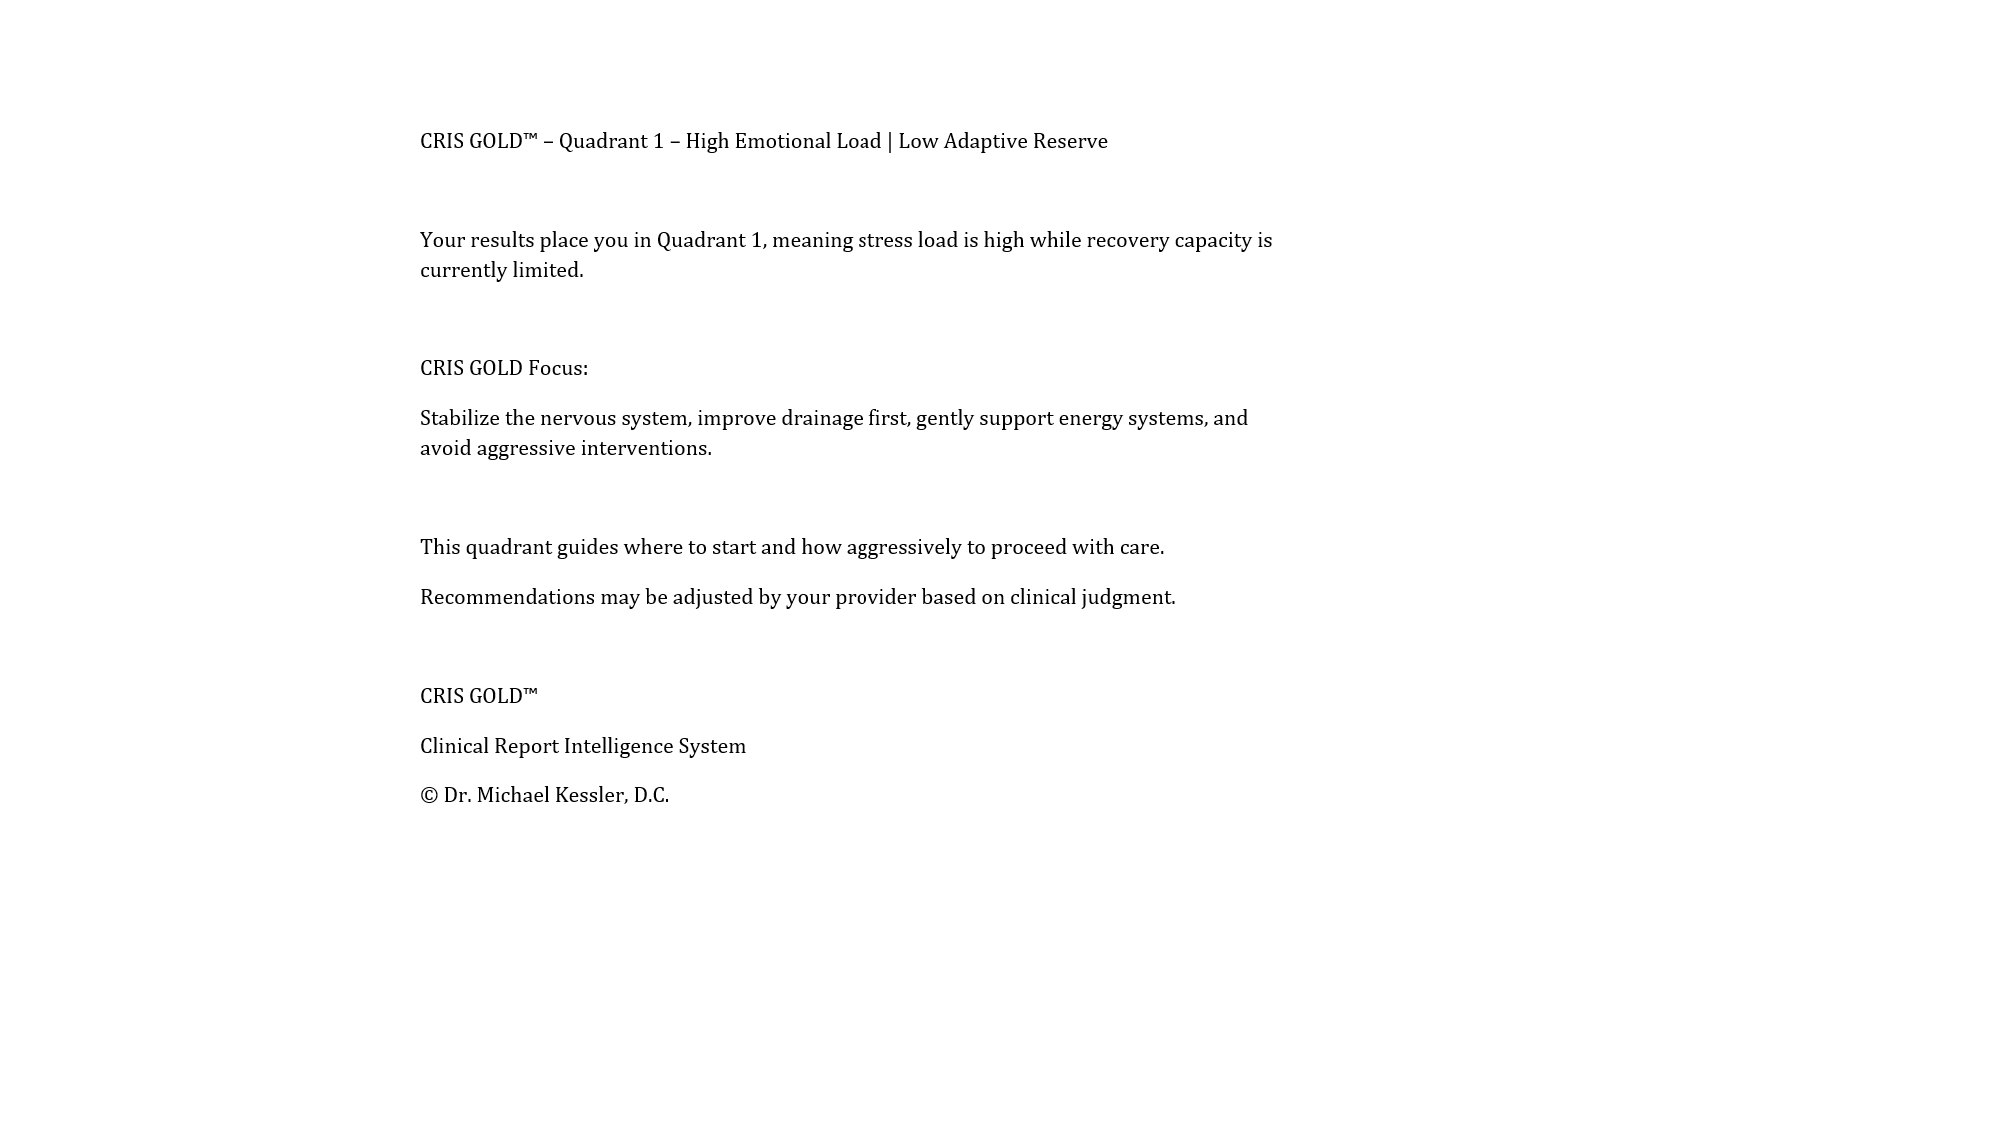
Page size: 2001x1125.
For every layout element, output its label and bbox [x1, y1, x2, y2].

picture [248, 15, 1458, 861]
